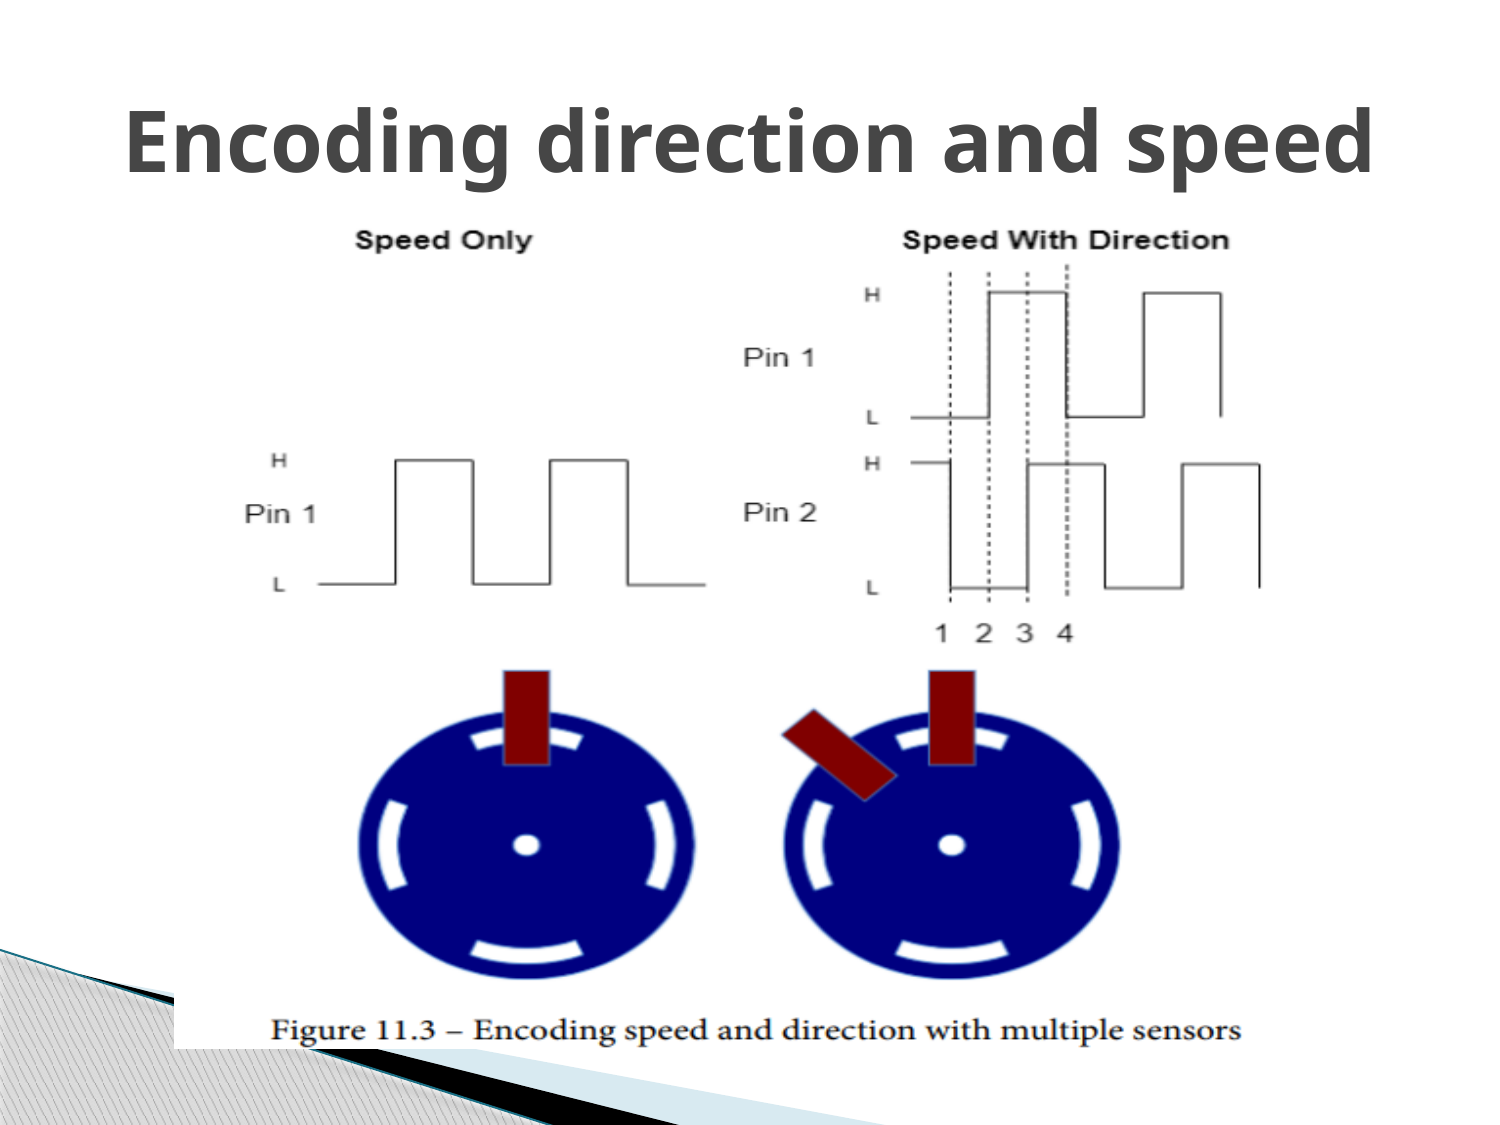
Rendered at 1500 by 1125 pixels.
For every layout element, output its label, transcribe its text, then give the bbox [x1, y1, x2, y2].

title Encoding direction and speed [75, 45, 1425, 233]
picture [174, 212, 1301, 1049]
